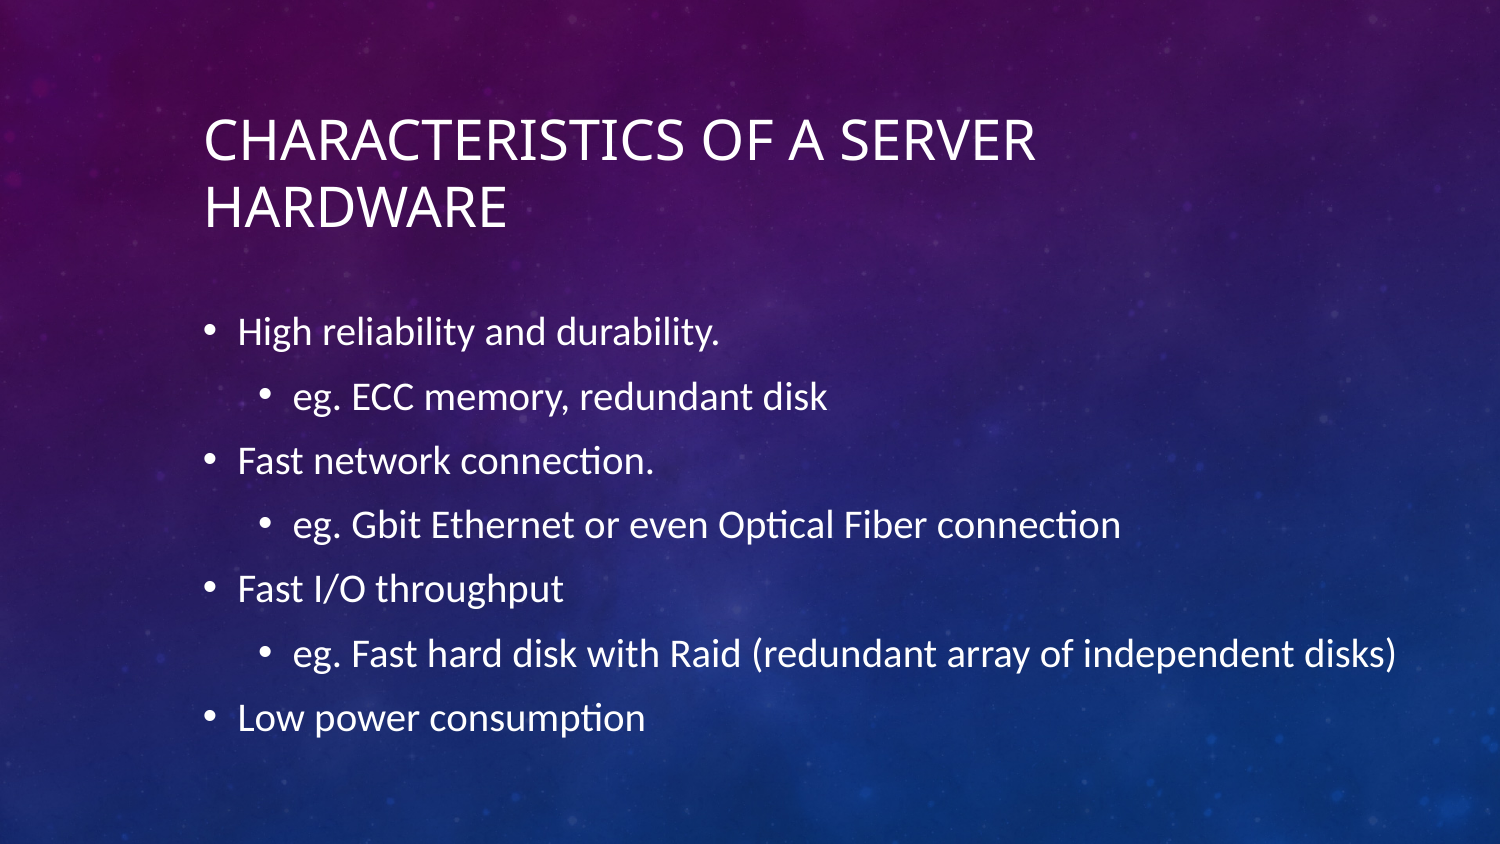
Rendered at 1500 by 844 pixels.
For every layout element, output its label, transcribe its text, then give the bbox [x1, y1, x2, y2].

list High reliability and durability. eg. ECC memory, redundant disk Fast network connection. eg. Gbit Ethernet or even Optical Fiber connection Fast I/O throughput eg. Fast hard disk with Raid (redundant array of independent disks) Low power consumption [187, 289, 1425, 808]
picture [0, 0, 1500, 844]
title CHARACTERISTICS OF A SERVER HARDWARE [187, 87, 1327, 256]
